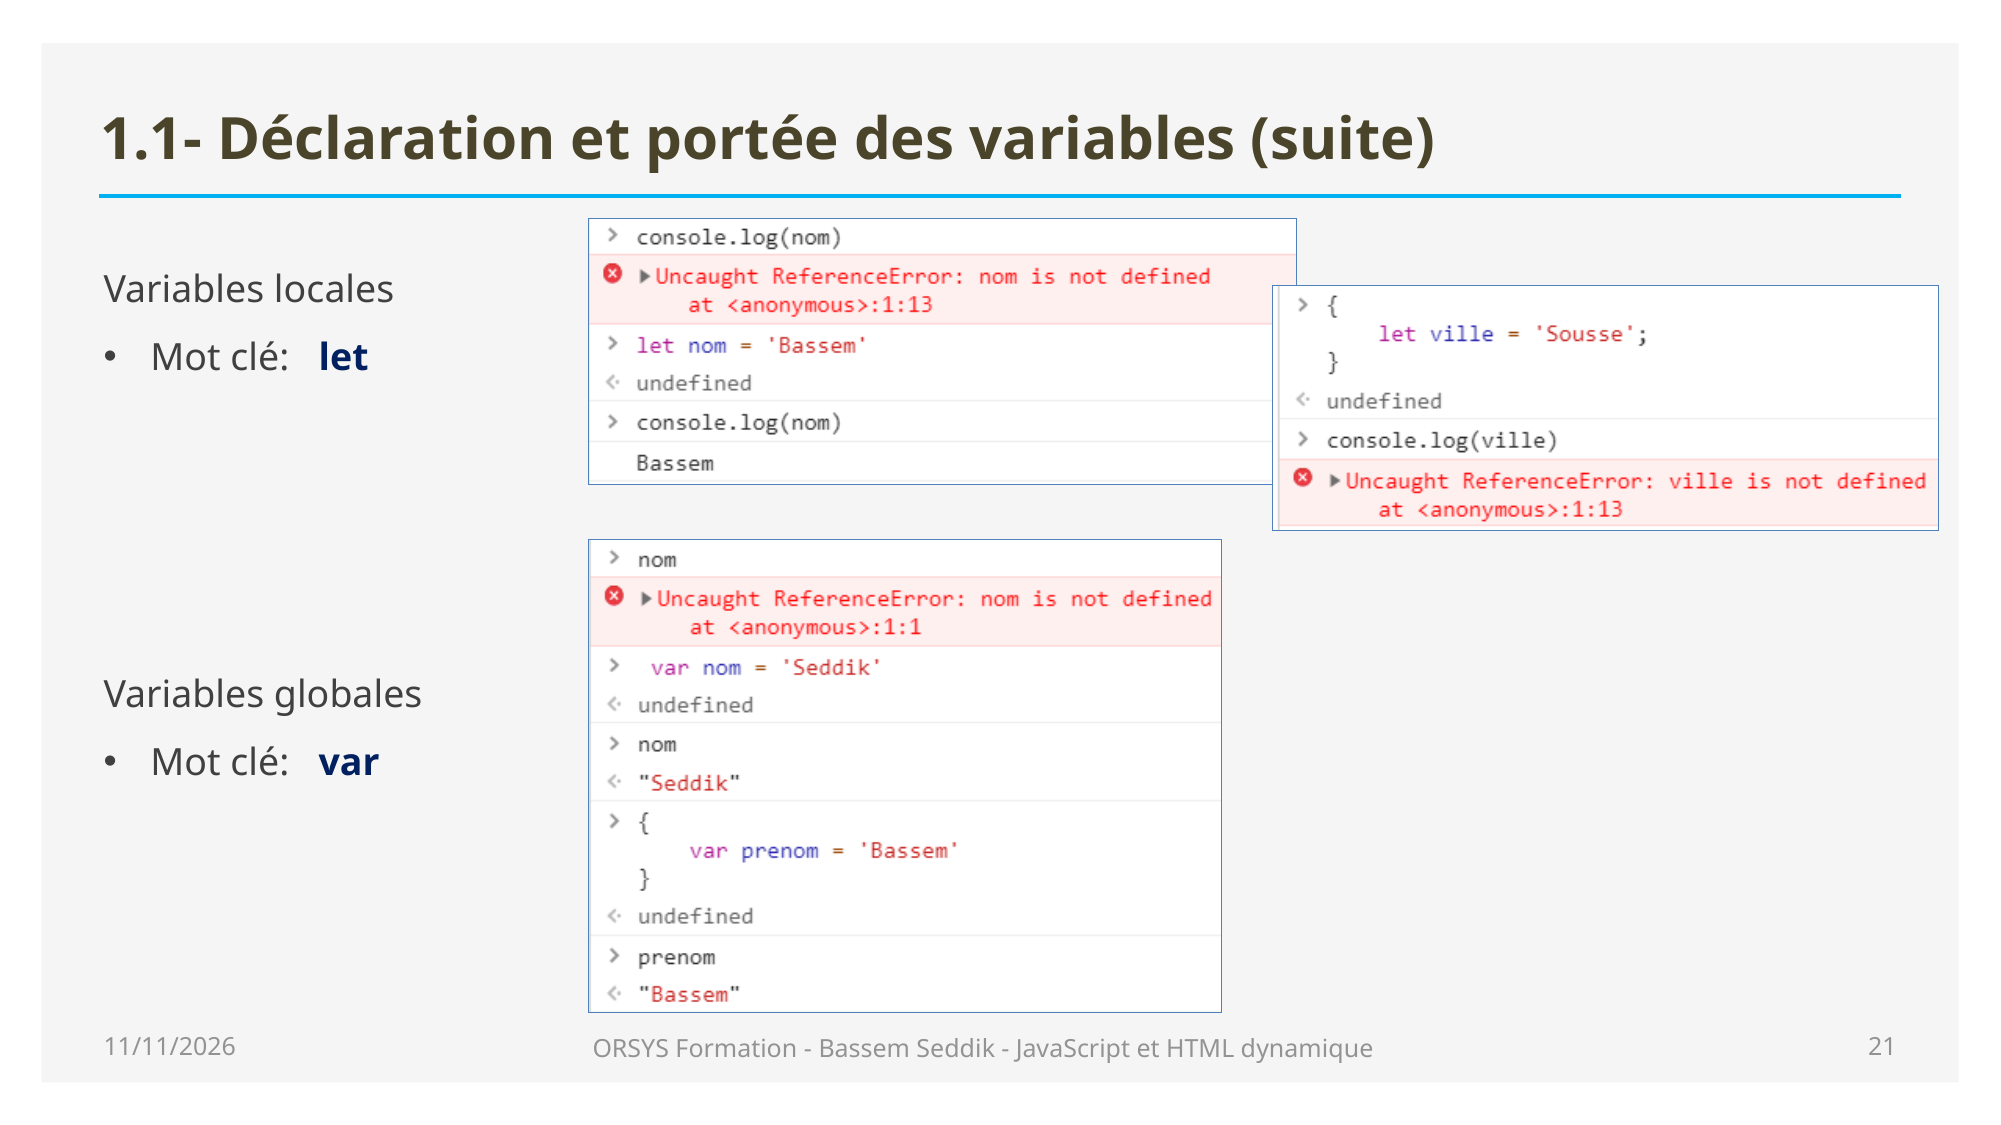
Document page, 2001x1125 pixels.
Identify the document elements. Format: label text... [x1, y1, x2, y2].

picture [588, 539, 1222, 1013]
list Variables locales Mot clé: let Variables globales Mot clé: var [88, 235, 1627, 978]
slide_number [88, 1017, 340, 1078]
slide_number 21 [1626, 1017, 1912, 1078]
picture [588, 218, 1939, 531]
footer ORSYS Formation - Bassem Seddik - JavaScript et HTML dynamique [340, 1017, 1626, 1078]
title 1.1- Déclaration et portée des variables (suite) [85, 73, 1888, 179]
